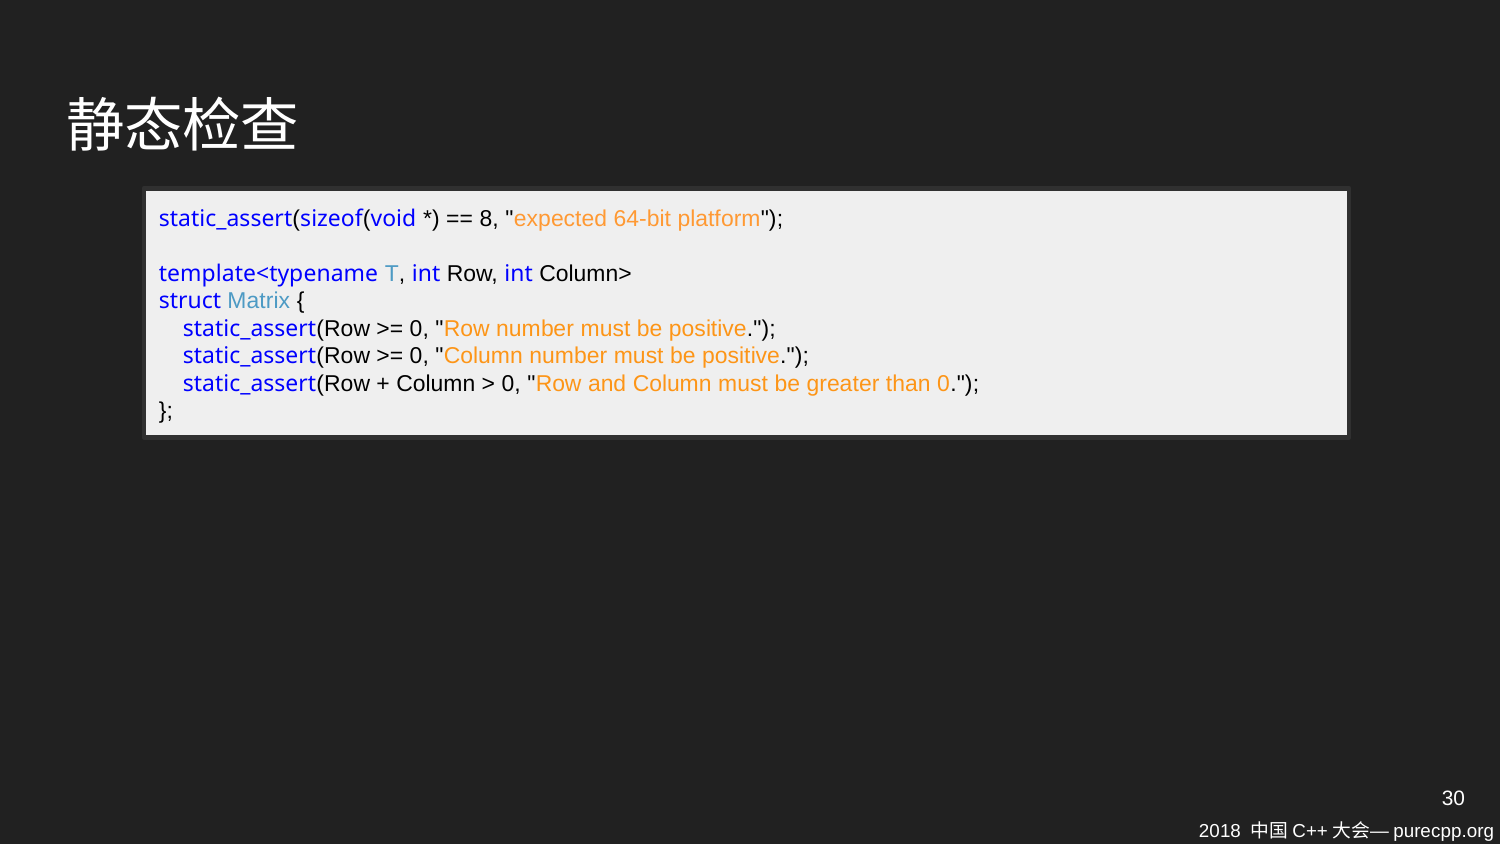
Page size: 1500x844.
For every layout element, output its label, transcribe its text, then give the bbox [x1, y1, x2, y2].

slide_number 30 [1389, 764, 1480, 830]
title 静态检查 [51, 72, 1449, 167]
text_box static_assert(sizeof(void *) == 8, "expected 64-bit platform"); template<typename T, int Row, int Column> struct Matrix { static_assert(Row >= 0, "Row number must be positive."); static_assert(Row >= 0, "Column number must be positive."); static_assert(Row + Column > 0, "Row and Column must be greater than 0."); }; [143, 188, 1350, 438]
